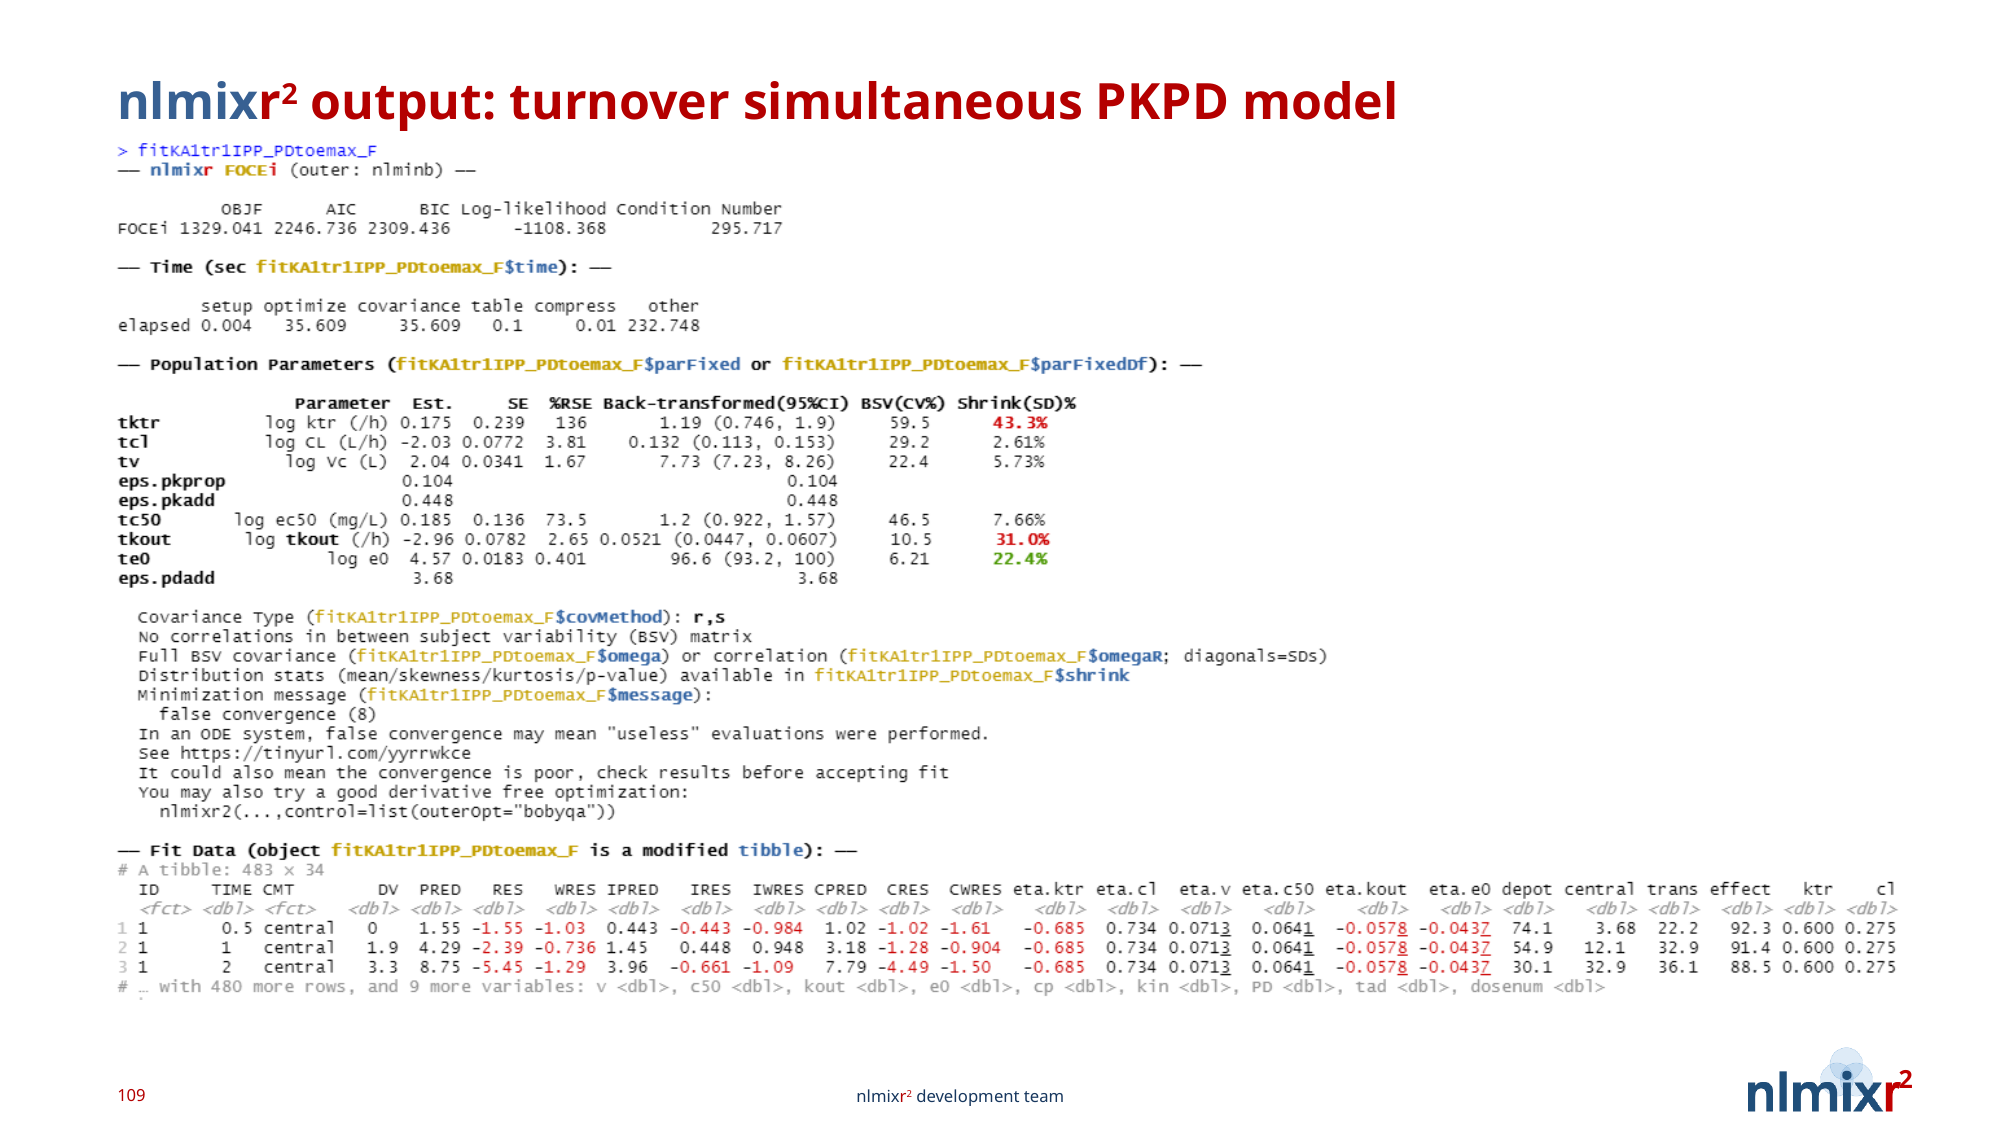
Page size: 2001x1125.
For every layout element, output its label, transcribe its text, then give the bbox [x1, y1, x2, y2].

picture [1738, 1036, 1910, 1123]
title nlmixr2 output: turnover simultaneous PKPD model [102, 18, 1898, 181]
picture [113, 141, 1922, 1000]
slide_number 109 [102, 1076, 276, 1115]
footer nlmixr2 development team [354, 1076, 1567, 1115]
